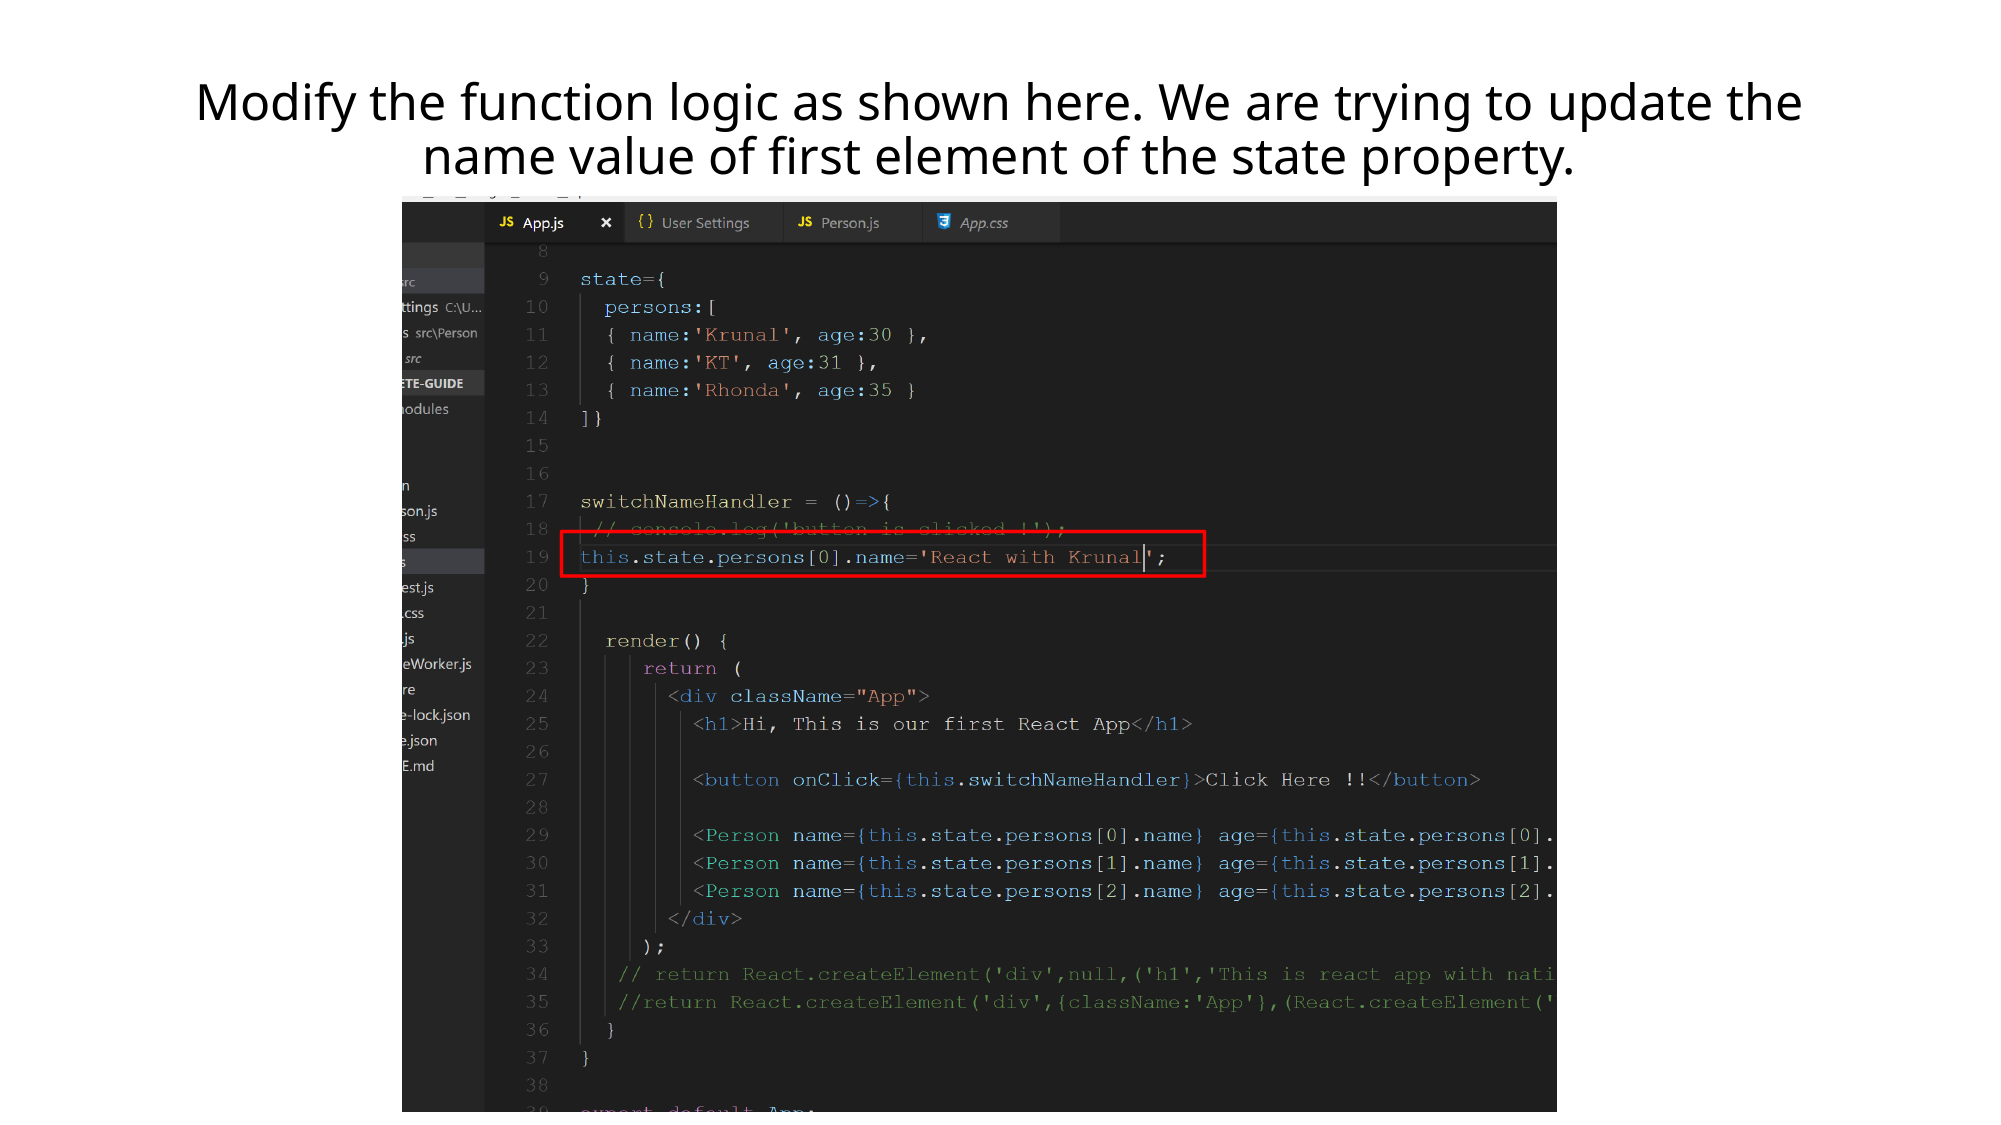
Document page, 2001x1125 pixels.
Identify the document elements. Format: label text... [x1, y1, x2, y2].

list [402, 195, 1557, 1112]
title Modify the function logic as shown here. We are trying to update the name value of first element of the state property. [137, 22, 1863, 240]
